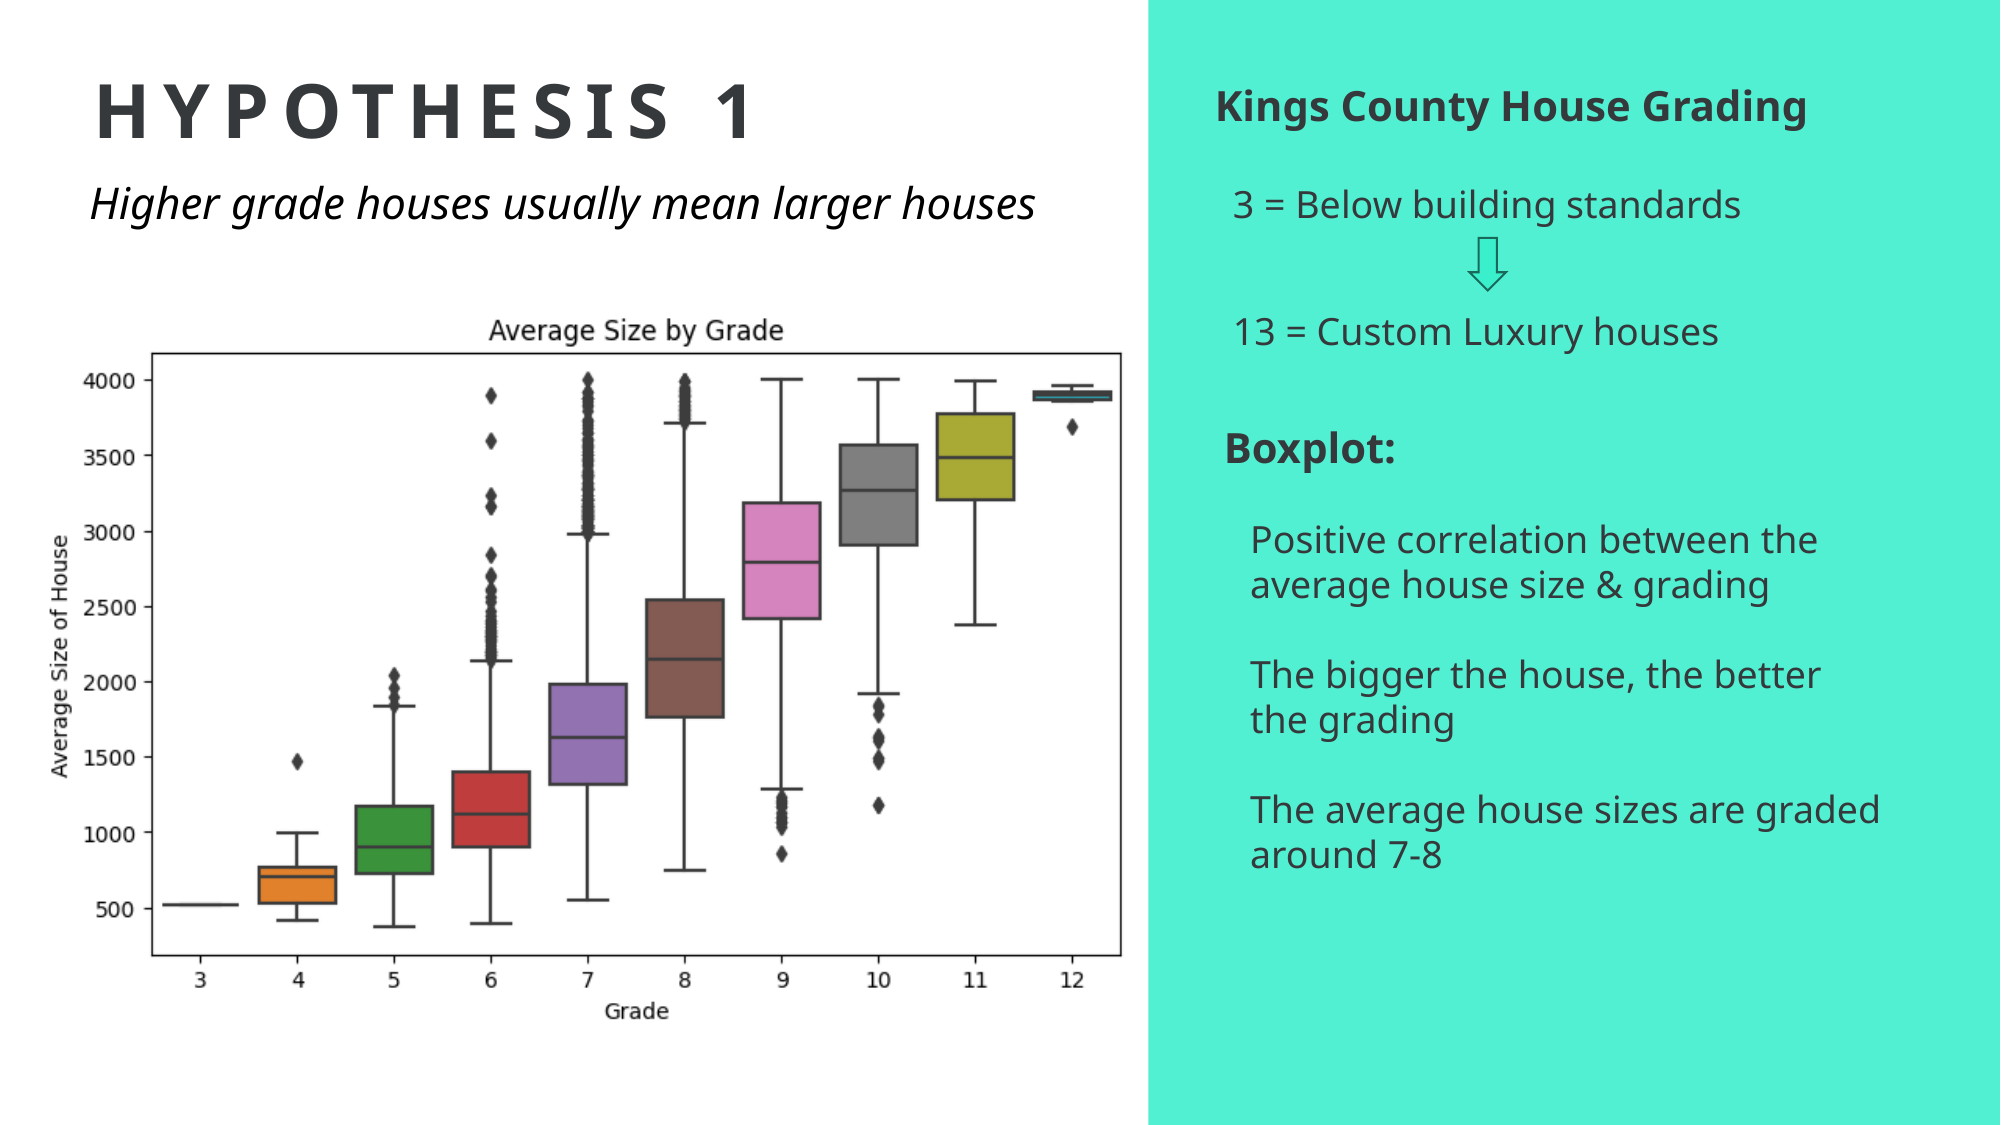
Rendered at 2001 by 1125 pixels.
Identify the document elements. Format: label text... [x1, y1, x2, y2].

text_box [1148, 0, 2000, 1125]
text_box [1467, 236, 1509, 292]
text_box 3 = Below building standards [1218, 128, 1949, 234]
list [36, 303, 1136, 1038]
text_box Kings County House Grading [1200, 72, 1922, 138]
text_box 13 = Custom Luxury houses [1218, 300, 1949, 361]
title Hypothesis 1 [93, 72, 1218, 156]
text_box Higher grade houses usually mean larger houses [74, 168, 1097, 237]
text_box Boxplot: [1209, 414, 1931, 480]
text_box Positive correlation between the average house size & grading The bigger the house, the better the grading The average house sizes are graded around 7-8 [1235, 508, 1905, 884]
